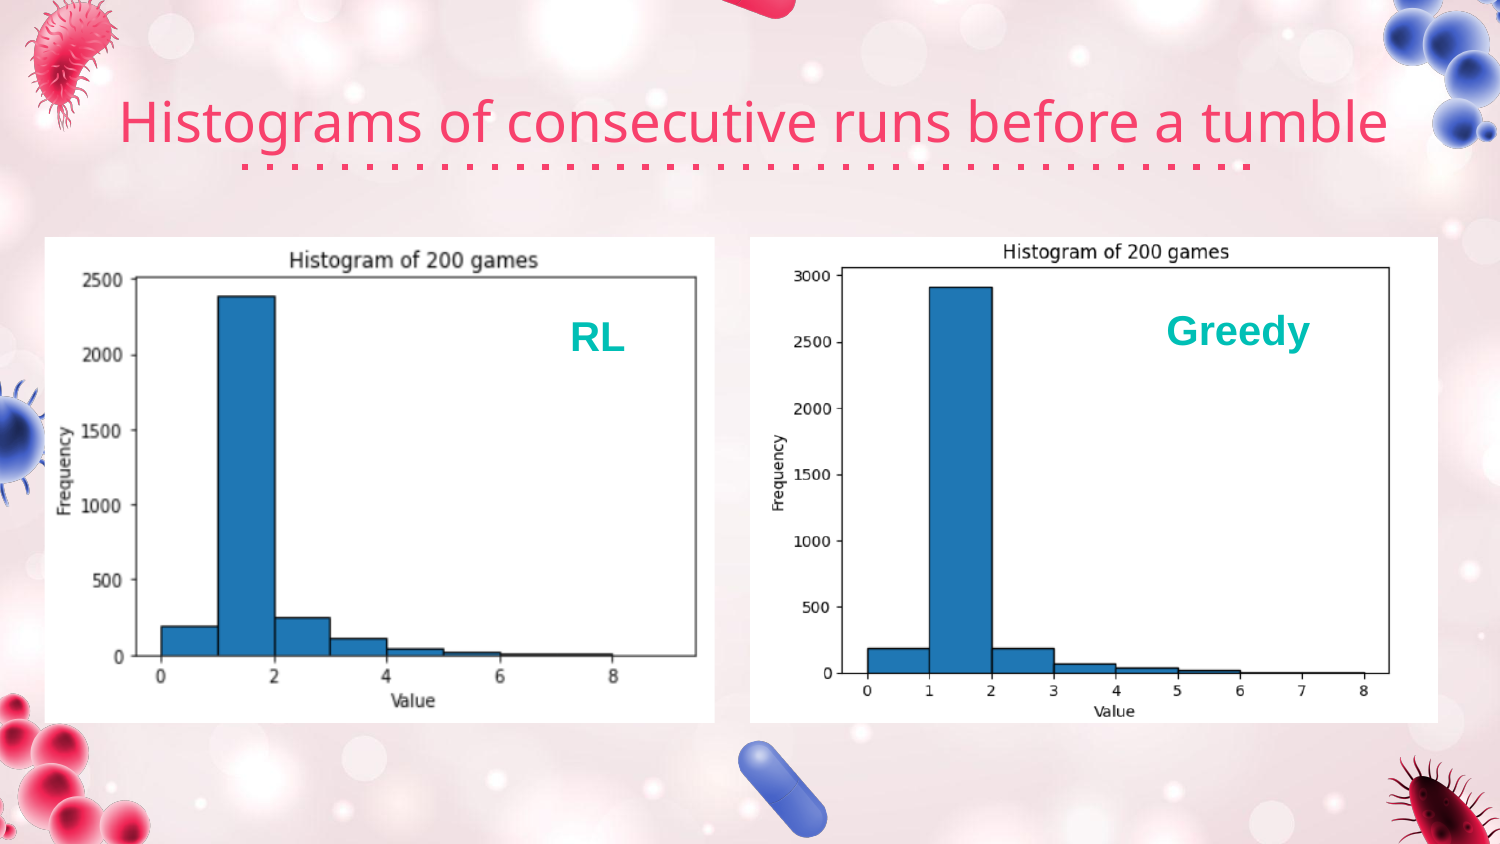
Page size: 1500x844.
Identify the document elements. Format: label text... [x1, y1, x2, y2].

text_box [749, 237, 1439, 724]
title Histograms of consecutive runs before a tumble [85, 72, 1438, 167]
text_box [44, 237, 715, 724]
picture [0, 0, 1500, 844]
